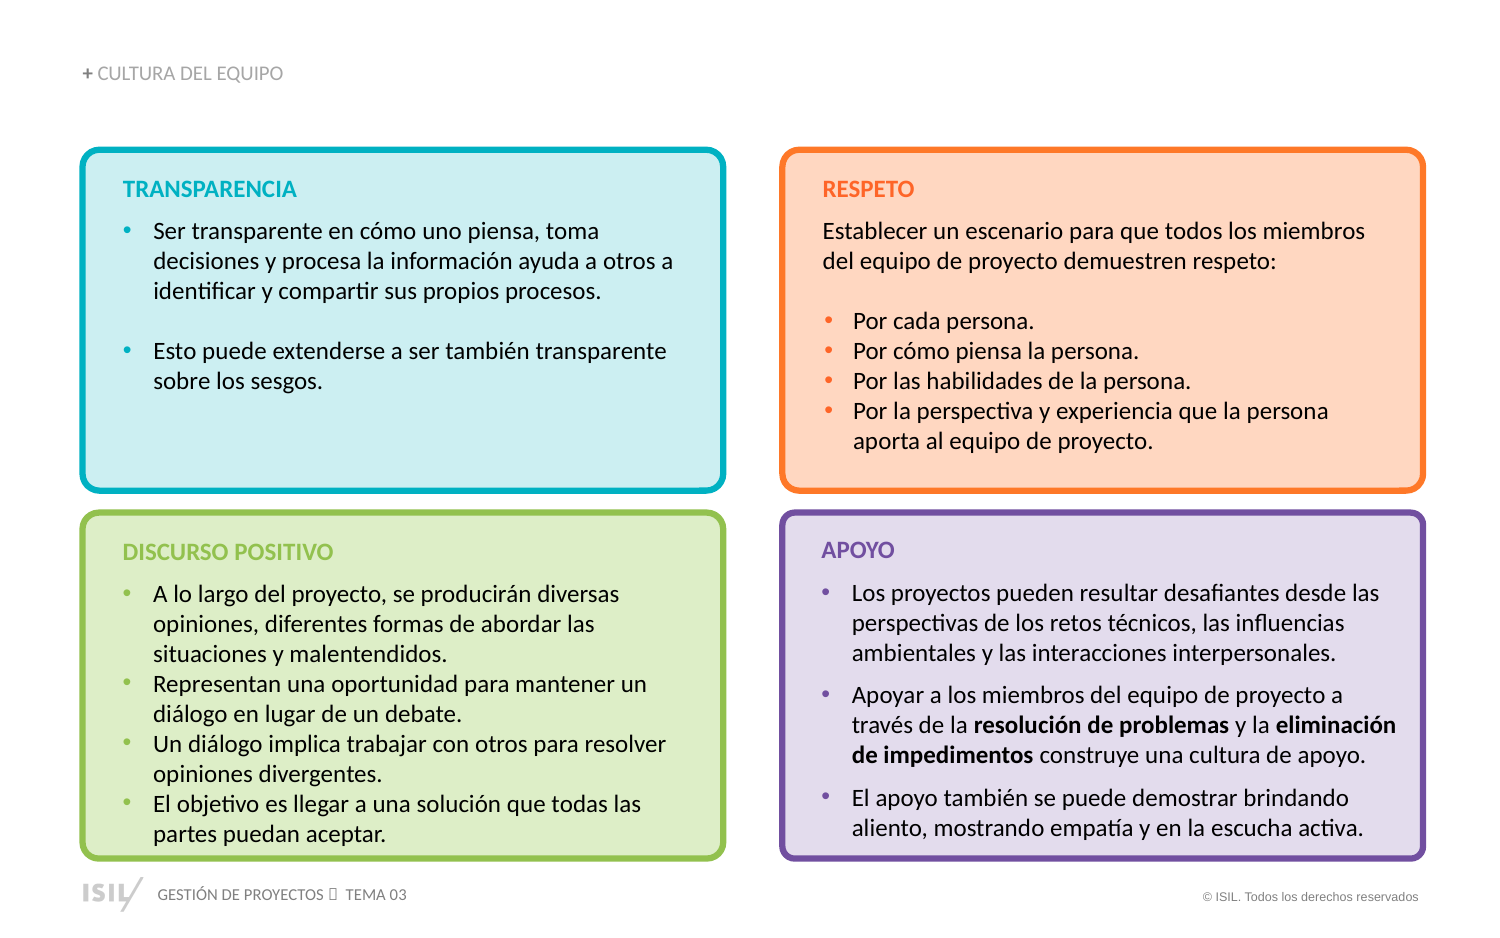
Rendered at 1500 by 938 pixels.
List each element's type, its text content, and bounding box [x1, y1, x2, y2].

text_box + CULTURA DEL EQUIPO [82, 61, 661, 85]
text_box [85, 151, 1422, 856]
